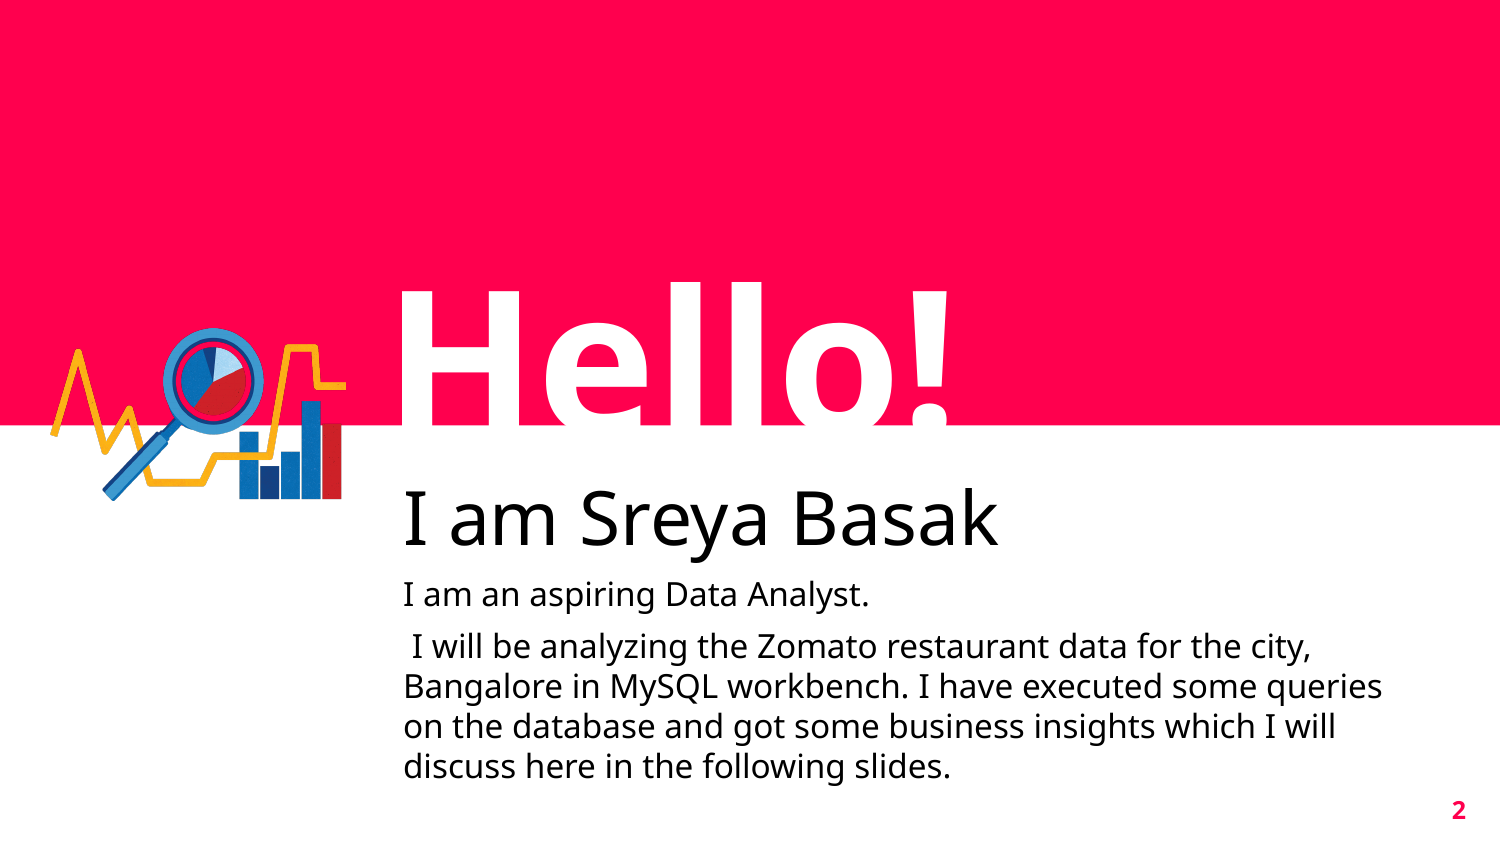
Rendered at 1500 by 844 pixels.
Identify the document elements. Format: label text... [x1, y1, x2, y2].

slide_number 2 [1391, 779, 1482, 844]
title Hello! [369, 219, 1334, 492]
subtitle I am Sreya Basak I am an aspiring Data Analyst. I will be analyzing the Zomato restaurant data for the city, Bangalore in MySQL workbench. I have executed some queries on the database and got some business insights which I will discuss here in the following slides. [388, 455, 1403, 824]
picture [49, 328, 346, 502]
